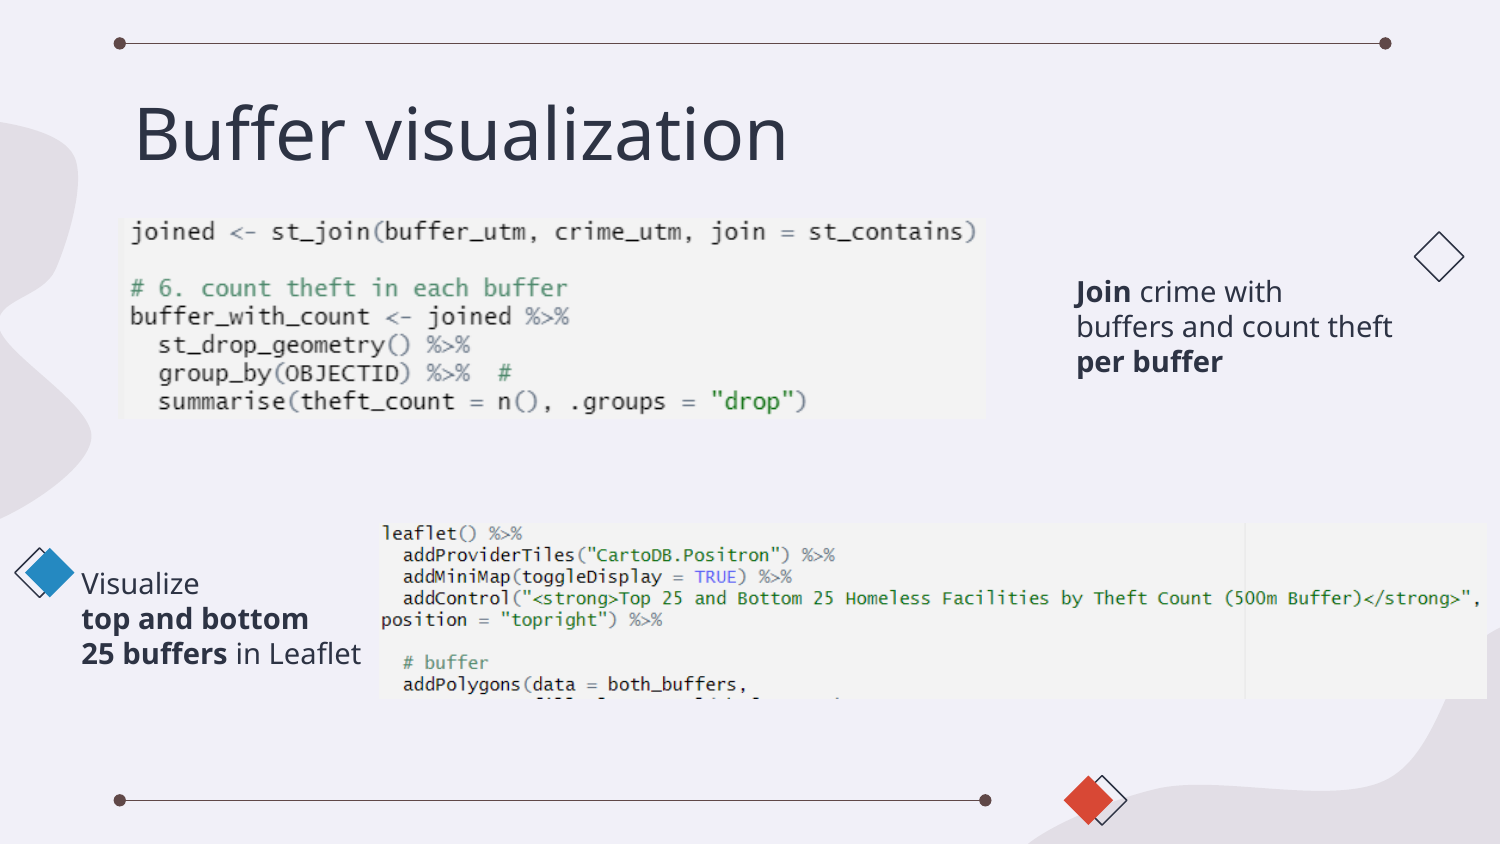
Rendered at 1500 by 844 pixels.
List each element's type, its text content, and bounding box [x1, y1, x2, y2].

text_box Join crime with buffers and count theft per buffer [1061, 258, 1471, 380]
title Buffer visualization [118, 72, 1382, 167]
picture [378, 522, 1487, 699]
picture [117, 218, 986, 420]
text_box Visualize top and bottom 25 buffers in Leaflet [66, 550, 373, 672]
